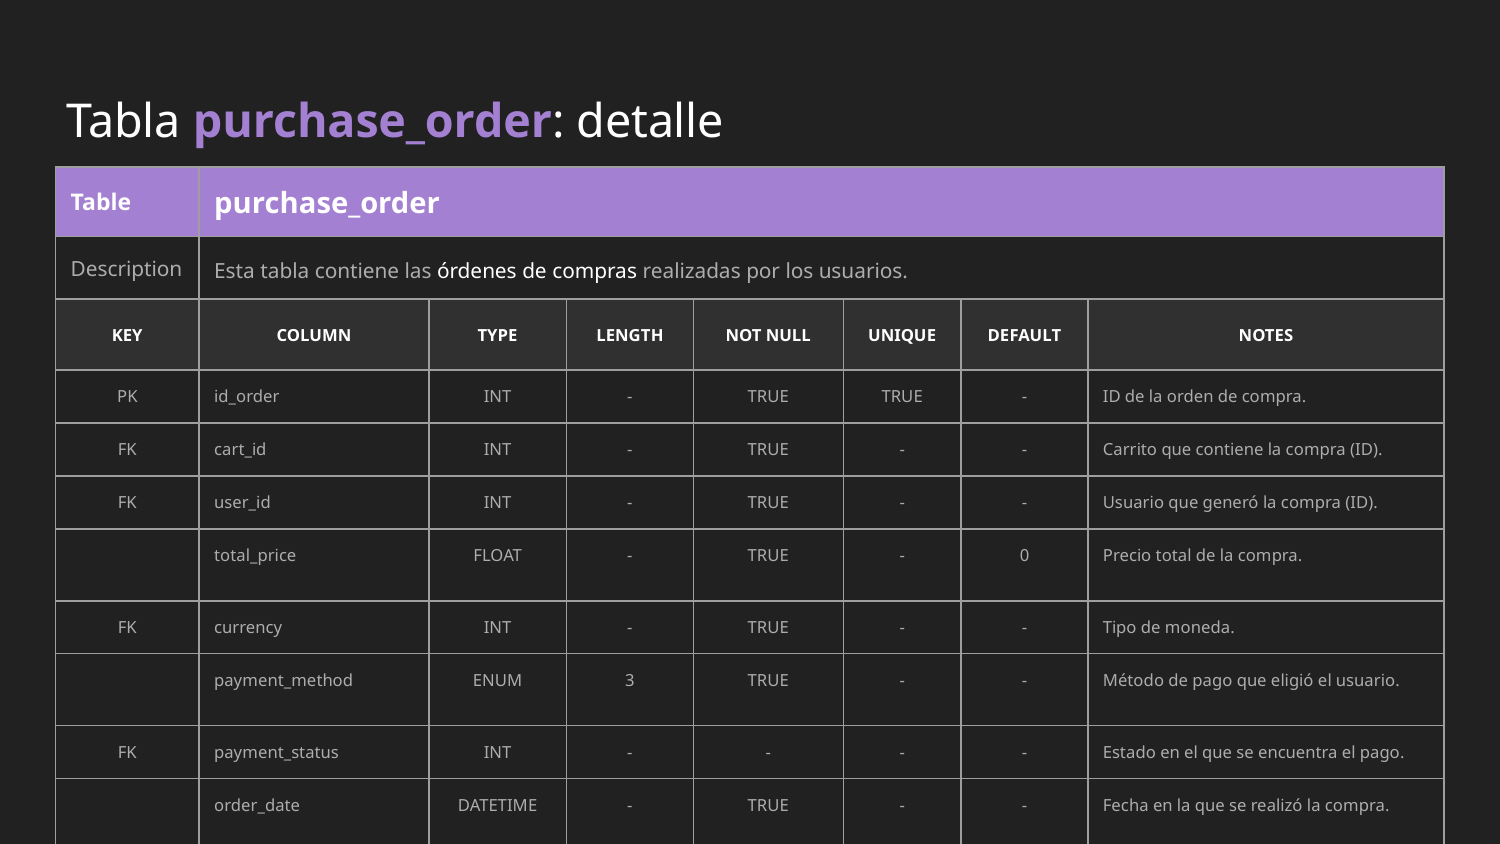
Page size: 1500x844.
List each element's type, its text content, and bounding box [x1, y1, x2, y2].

table_cell Carrito que contiene la compra (ID). [1089, 424, 1443, 475]
table_cell payment_method [200, 654, 428, 725]
table_cell [56, 779, 198, 844]
table_cell TRUE [694, 654, 843, 725]
table_cell DEFAULT [962, 300, 1087, 369]
table_cell PK [56, 371, 198, 422]
table_cell FK [56, 424, 198, 475]
table_cell ID de la orden de compra. [1089, 371, 1443, 422]
table_cell INT [430, 424, 566, 475]
table_cell TRUE [694, 530, 843, 600]
table_cell Description [56, 237, 198, 298]
table_cell order_date [200, 779, 428, 844]
table_cell INT [430, 602, 566, 653]
table_cell - [567, 726, 693, 778]
table_cell TRUE [694, 371, 843, 422]
table_cell currency [200, 602, 428, 653]
table_cell NOT NULL [694, 300, 843, 369]
table_cell - [567, 371, 693, 422]
table_cell TYPE [430, 300, 566, 369]
table_cell ENUM [430, 654, 566, 725]
title Tabla purchase_order: detalle [51, 72, 1449, 167]
table_cell id_order [200, 371, 428, 422]
table_cell Método de pago que eligió el usuario. [1089, 654, 1443, 725]
table_cell - [694, 726, 843, 778]
table_cell COLUMN [200, 300, 428, 369]
table_cell Estado en el que se encuentra el pago. [1089, 726, 1443, 778]
table_cell payment_status [200, 726, 428, 778]
table_cell - [567, 477, 693, 528]
table_cell - [962, 726, 1087, 778]
table_cell NOTES [1089, 300, 1443, 369]
table_cell total_price [200, 530, 428, 600]
table_cell TRUE [694, 477, 843, 528]
table_cell - [844, 424, 960, 475]
table_cell Fecha en la que se realizó la compra. [1089, 779, 1443, 844]
table_cell [56, 654, 198, 725]
table_cell - [962, 602, 1087, 653]
table_cell DATETIME [430, 779, 566, 844]
table_cell Precio total de la compra. [1089, 530, 1443, 600]
table_header Table [56, 168, 198, 236]
table_cell - [962, 477, 1087, 528]
table_cell FK [56, 477, 198, 528]
table_cell - [844, 654, 960, 725]
table_cell FLOAT [430, 530, 566, 600]
table_cell cart_id [200, 424, 428, 475]
table_cell KEY [56, 300, 198, 369]
table_cell 0 [962, 530, 1087, 600]
table_cell TRUE [844, 371, 960, 422]
table_cell - [844, 602, 960, 653]
table_cell - [844, 779, 960, 844]
table_cell - [844, 530, 960, 600]
table_cell user_id [200, 477, 428, 528]
table_cell - [962, 371, 1087, 422]
table_cell TRUE [694, 779, 843, 844]
table_cell TRUE [694, 602, 843, 653]
table_cell LENGTH [567, 300, 693, 369]
table_cell - [567, 779, 693, 844]
table_cell - [844, 726, 960, 778]
table_cell TRUE [694, 424, 843, 475]
table_cell - [567, 602, 693, 653]
table_cell Tipo de moneda. [1089, 602, 1443, 653]
table_cell - [567, 530, 693, 600]
table_cell [56, 530, 198, 600]
table_cell INT [430, 477, 566, 528]
table_cell Esta tabla contiene las órdenes de compras realizadas por los usuarios. [200, 237, 1443, 298]
table_header purchase_order [200, 168, 1443, 236]
table_cell INT [430, 371, 566, 422]
table_cell FK [56, 726, 198, 778]
table_cell INT [430, 726, 566, 778]
table_cell 3 [567, 654, 693, 725]
table_cell - [844, 477, 960, 528]
table_cell UNIQUE [844, 300, 960, 369]
table_cell - [962, 779, 1087, 844]
table_cell Usuario que generó la compra (ID). [1089, 477, 1443, 528]
table_cell - [567, 424, 693, 475]
table_cell - [962, 654, 1087, 725]
table_cell FK [56, 602, 198, 653]
table_cell - [962, 424, 1087, 475]
